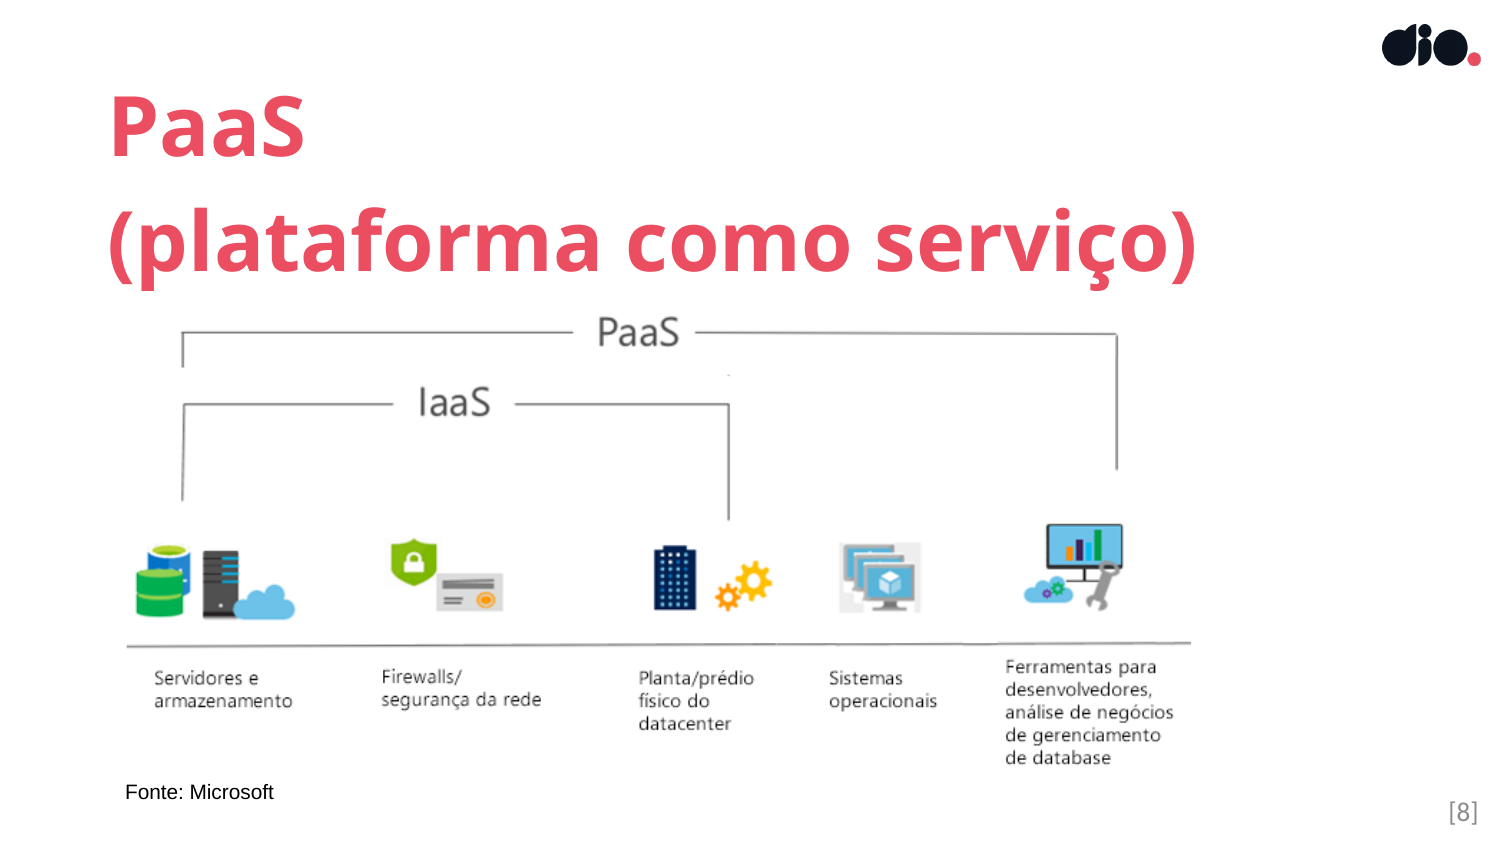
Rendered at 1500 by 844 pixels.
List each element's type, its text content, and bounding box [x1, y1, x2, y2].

text_box Fonte: Microsoft [110, 771, 861, 811]
picture [1382, 24, 1481, 66]
picture [124, 310, 1192, 777]
text_box PaaS (plataforma como serviço) [92, 104, 1408, 243]
slide_number [8] [1403, 779, 1494, 844]
